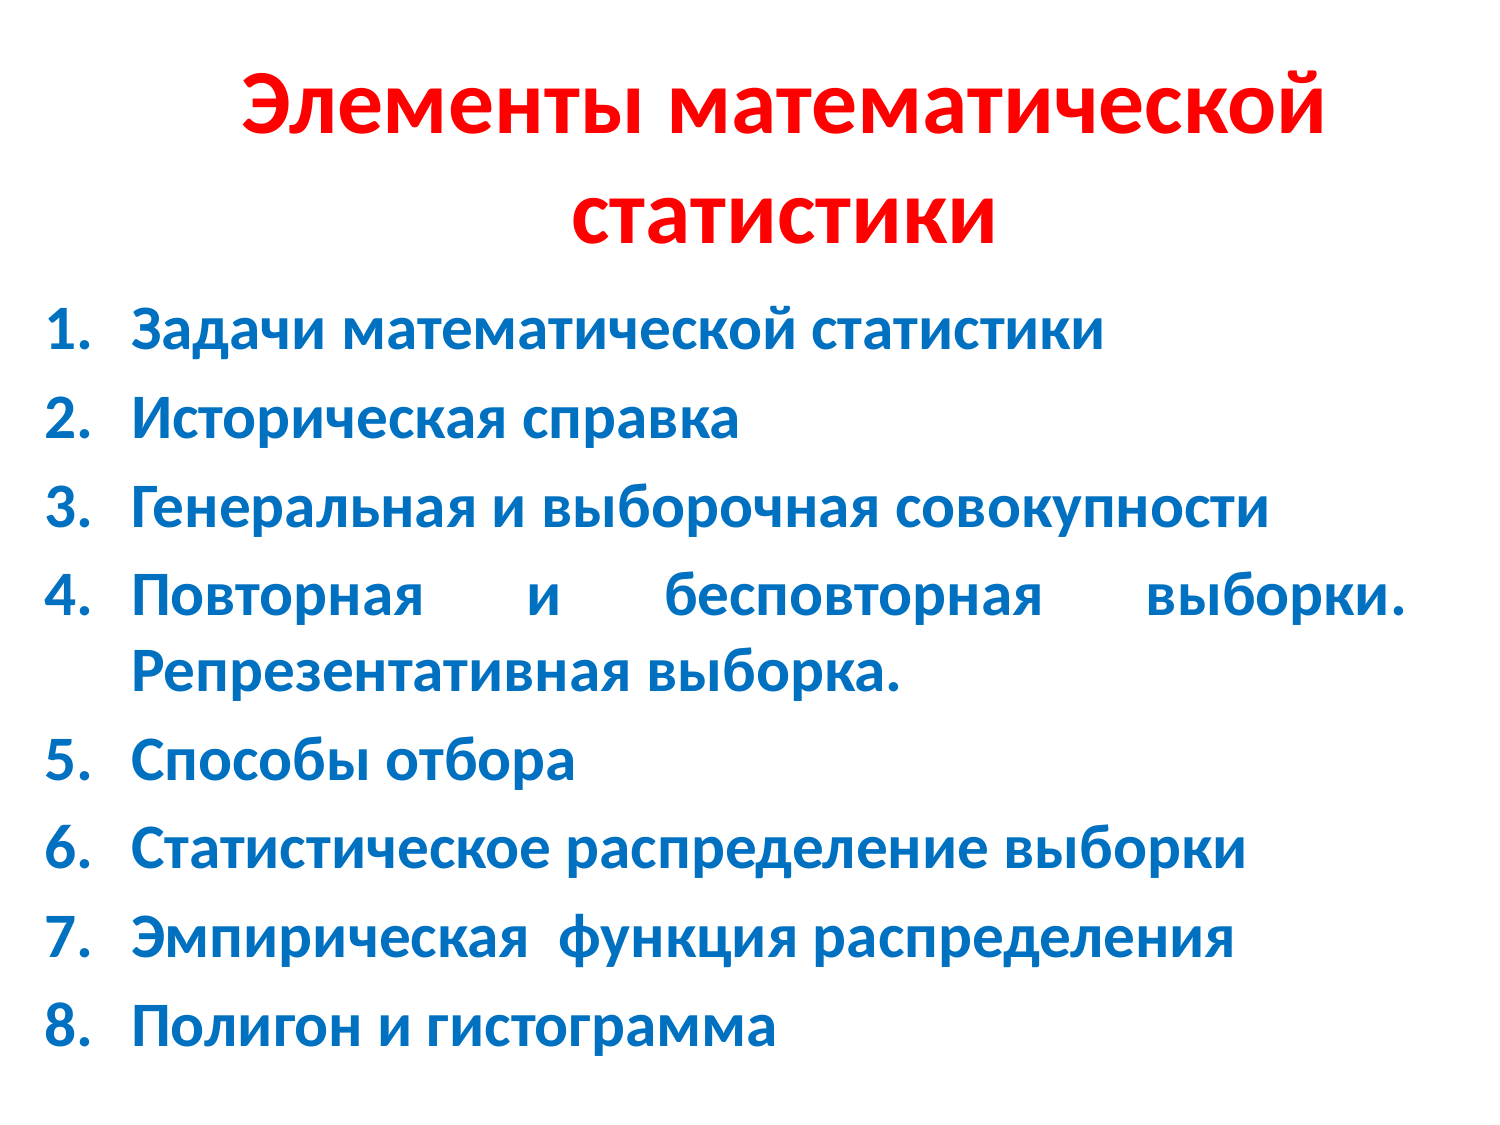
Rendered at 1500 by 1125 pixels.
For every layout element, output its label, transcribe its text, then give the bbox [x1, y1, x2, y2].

title Элементы математической статистики [147, 30, 1423, 273]
subtitle Задачи математической статистики Историческая справка Генеральная и выборочная совокупности Повторная и бесповторная выборки. Репрезентативная выборка. Способы отбора Статистическое распределение выборки Эмпирическая функция распределения Полигон и гистограмма [29, 278, 1424, 1071]
